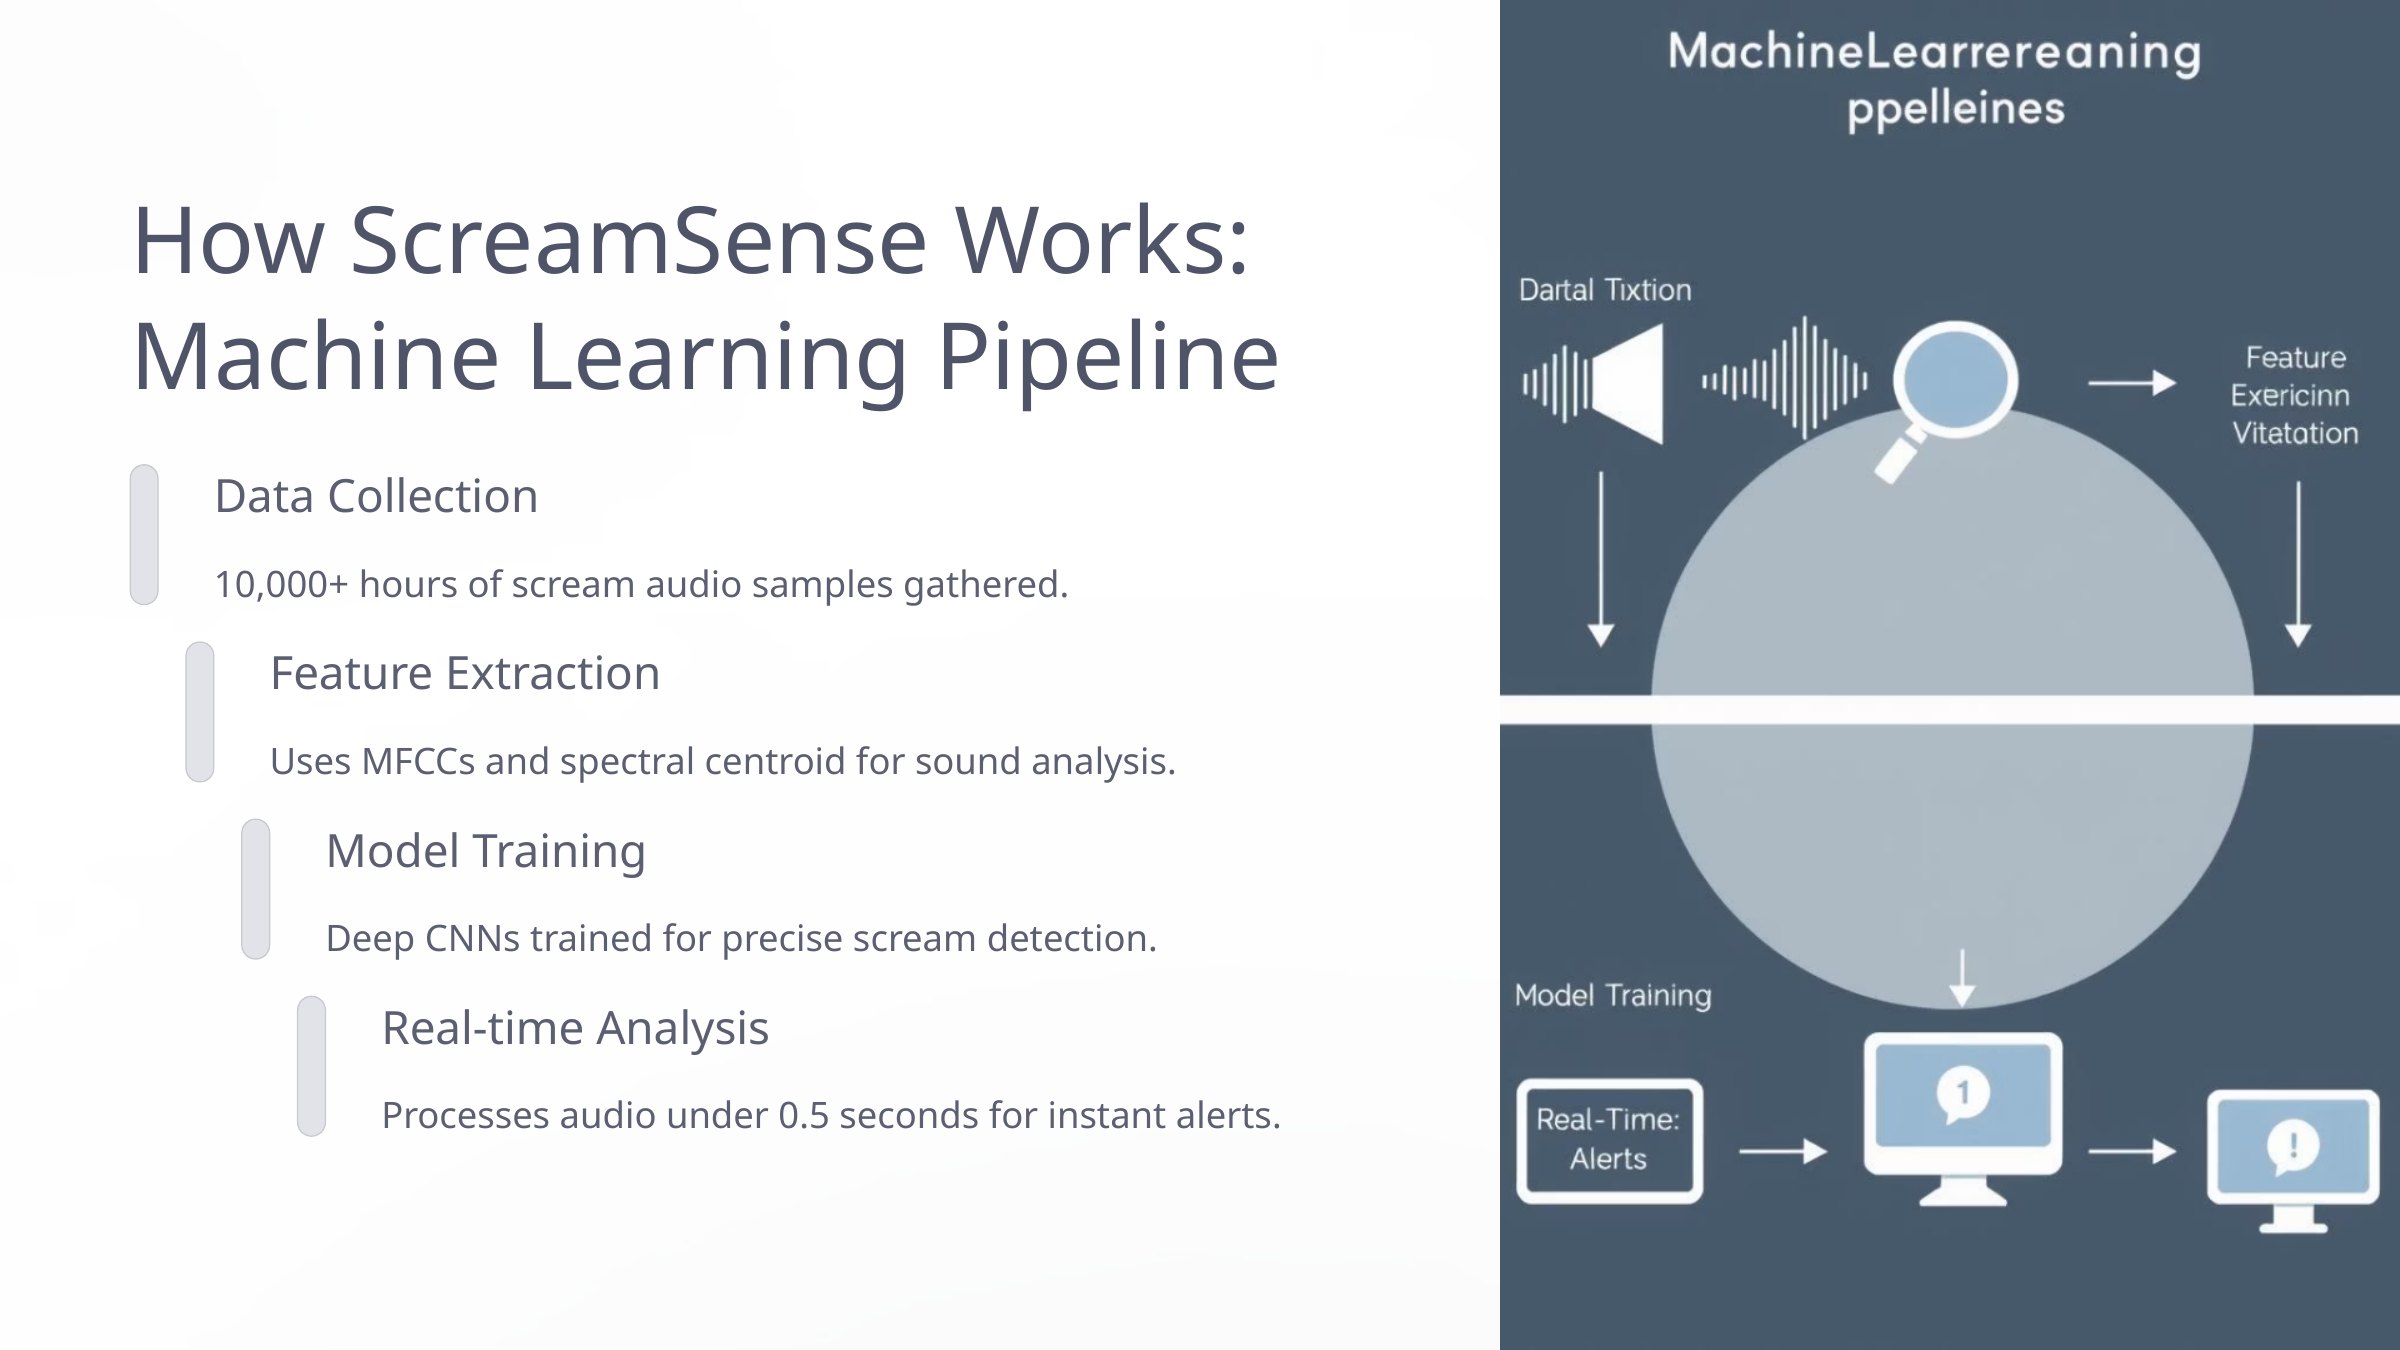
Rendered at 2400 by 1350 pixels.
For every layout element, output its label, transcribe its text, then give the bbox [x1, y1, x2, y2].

text_box Model Training [325, 819, 791, 878]
text_box Real-time Analysis [381, 996, 847, 1055]
text_box Uses MFCCs and spectral centroid for sound analysis. [269, 722, 1370, 782]
text_box [130, 464, 159, 605]
text_box [297, 996, 326, 1137]
text_box Deep CNNs trained for precise scream detection. [325, 899, 1370, 959]
text_box Feature Extraction [269, 641, 735, 700]
text_box Data Collection [213, 464, 679, 523]
text_box 10,000+ hours of scream audio samples gathered. [213, 545, 1370, 605]
text_box Processes audio under 0.5 seconds for instant alerts. [381, 1076, 1370, 1137]
text_box [241, 819, 270, 960]
picture [1499, 0, 2400, 1350]
text_box [185, 641, 214, 782]
text_box How ScreamSense Works: Machine Learning Pipeline [130, 176, 1370, 409]
